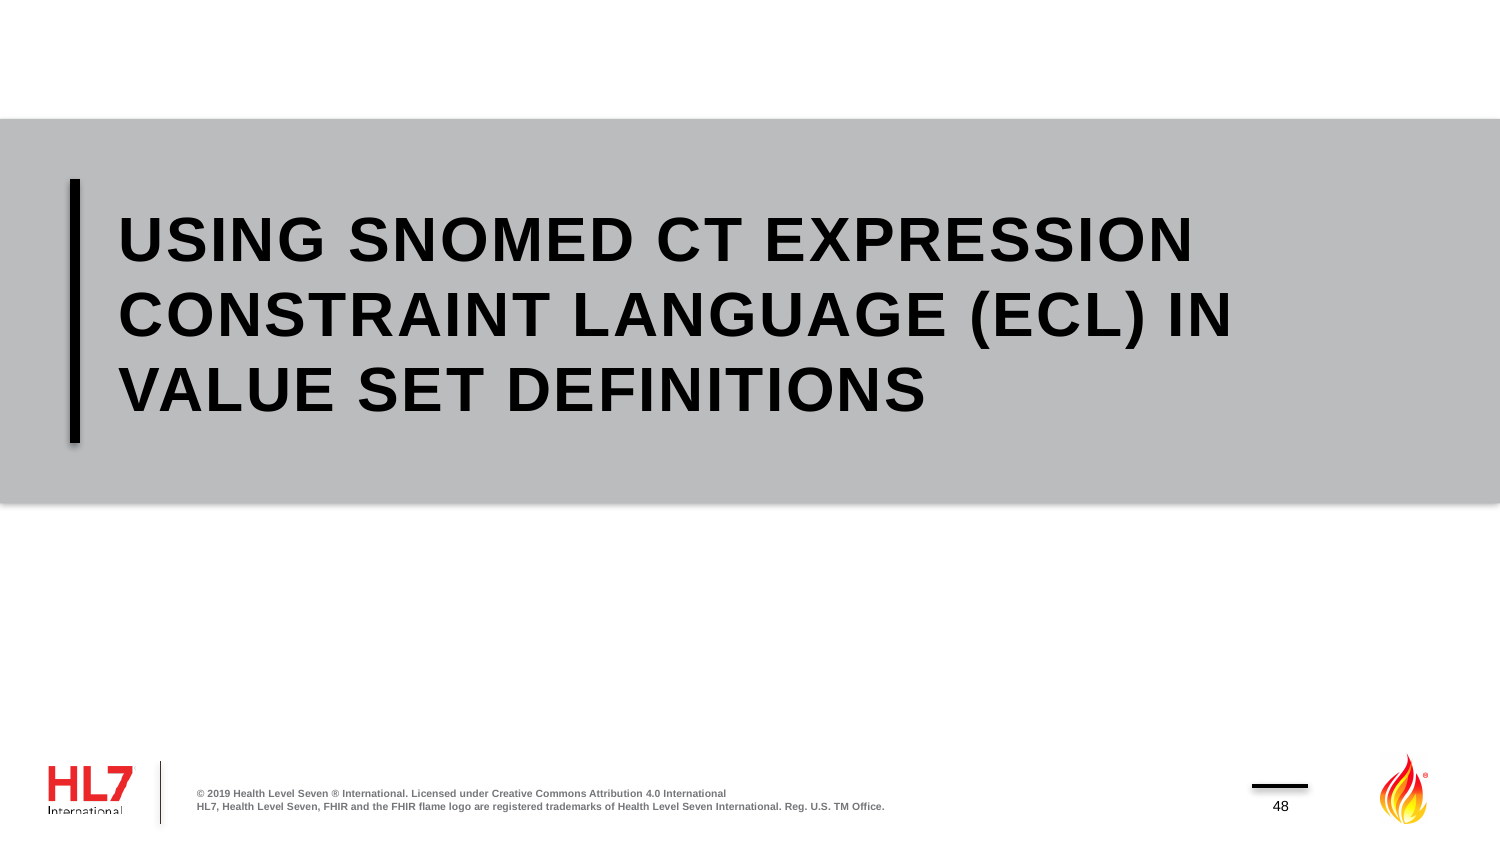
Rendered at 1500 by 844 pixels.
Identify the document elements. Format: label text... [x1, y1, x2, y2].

title Using SNOMED CT Expression Constraint Language (ECL) in value set definitions [118, 144, 1441, 478]
slide_number 48 [1258, 786, 1304, 814]
picture [1380, 753, 1428, 824]
footer © 2019 Health Level Seven ® International. Licensed under Creative Commons Attribution 4.0 International HL7, Health Level Seven, FHIR and the FHIR flame logo are registered trademarks of Health Level Seven International. Reg. U.S. TM Office. [196, 786, 941, 813]
